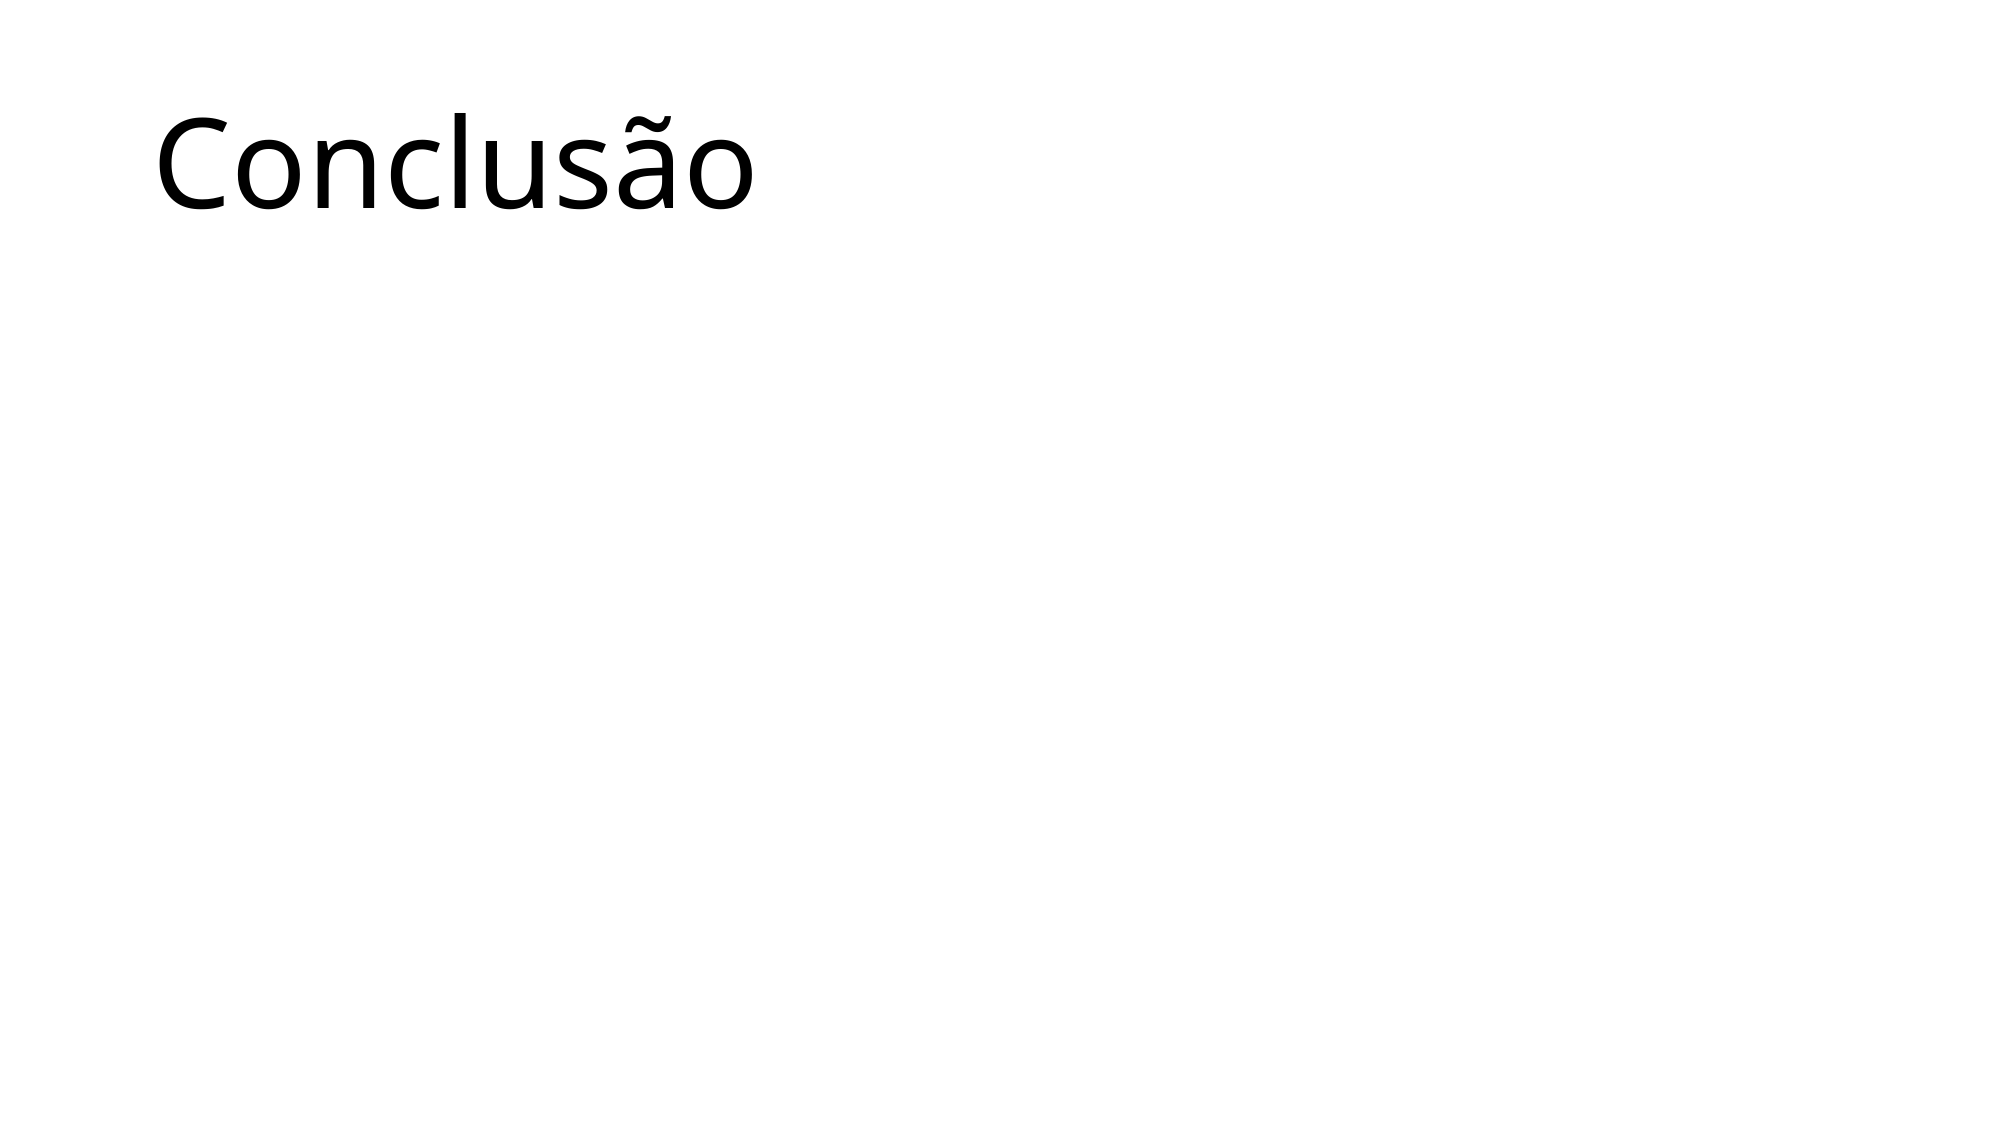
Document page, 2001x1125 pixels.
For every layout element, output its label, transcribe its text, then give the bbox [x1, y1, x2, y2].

title Conclusão [137, 59, 1863, 278]
